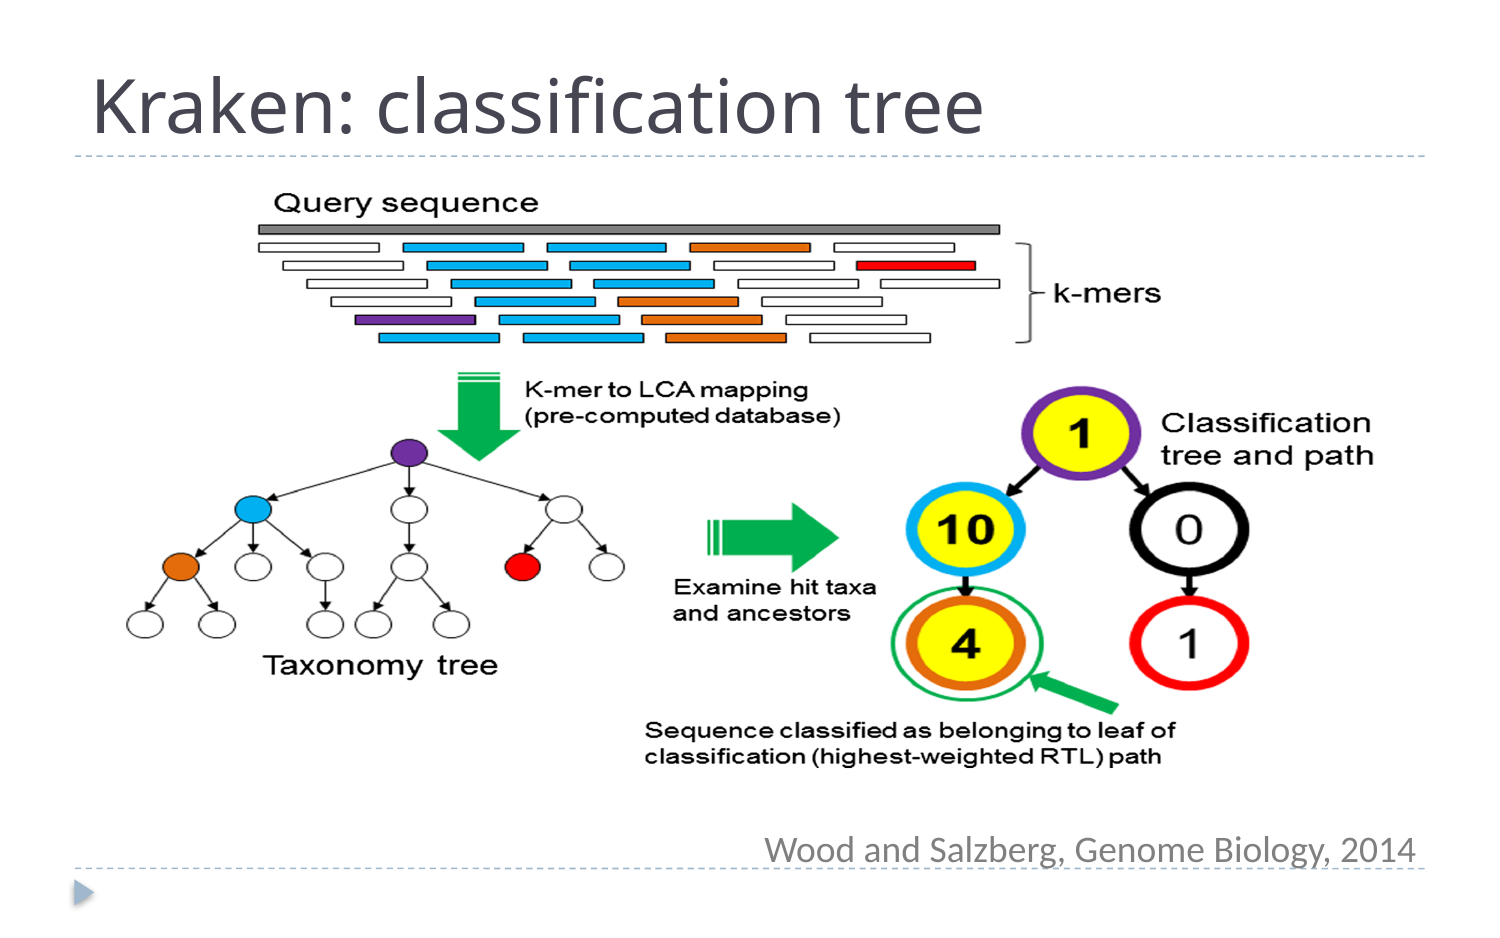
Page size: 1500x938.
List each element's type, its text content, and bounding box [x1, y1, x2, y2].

picture [124, 192, 1376, 769]
text_box Wood and Salzberg, Genome Biology, 2014 [749, 817, 1432, 878]
title Kraken: classification tree [75, 20, 1425, 157]
